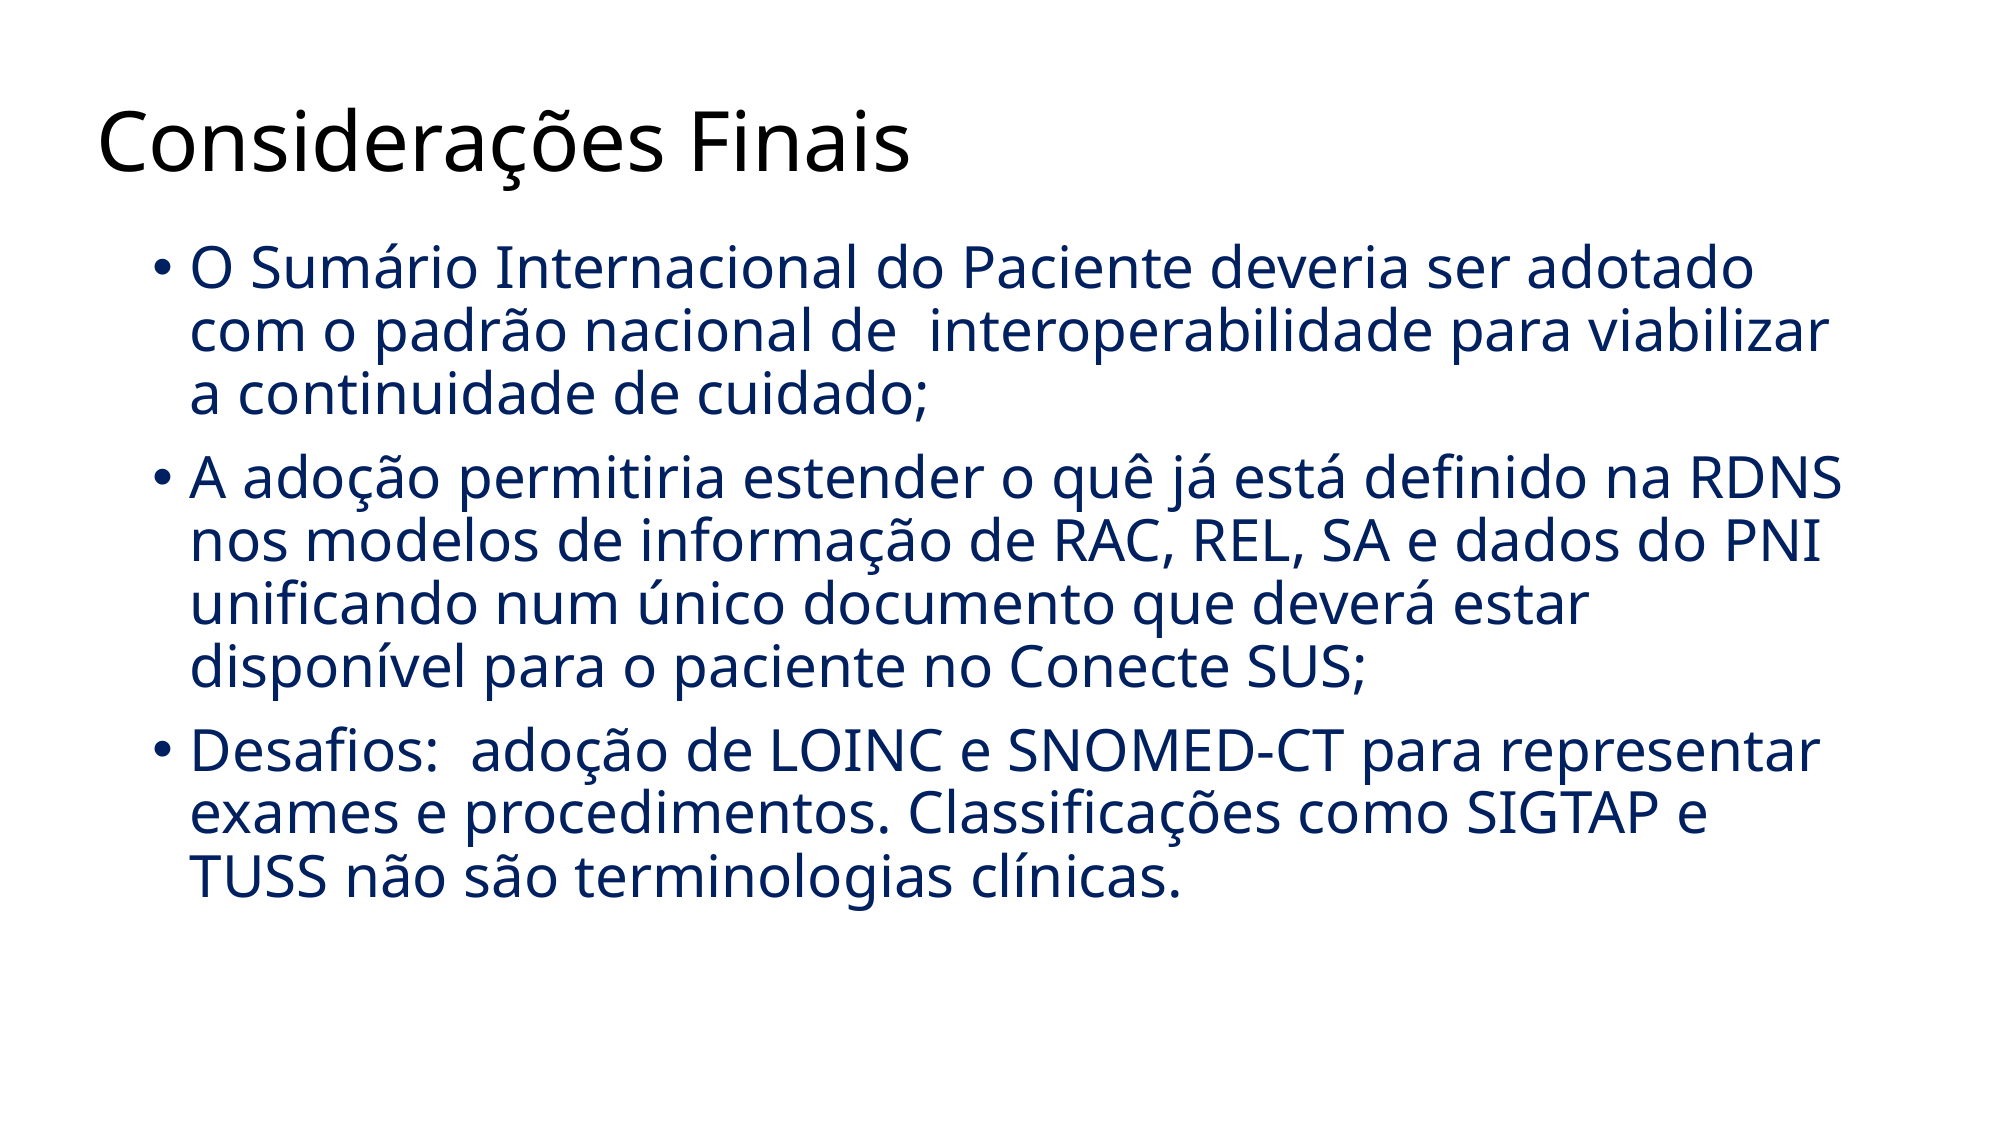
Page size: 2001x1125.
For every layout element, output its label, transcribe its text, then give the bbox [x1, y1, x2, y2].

title [137, 59, 1863, 206]
list O Sumário Internacional do Paciente deveria ser adotado com o padrão nacional de interoperabilidade para viabilizar a continuidade de cuidado; A adoção permitiria estender o quê já está definido na RDNS nos modelos de informação de RAC, REL, SA e dados do PNI unificando num único documento que deverá estar disponível para o paciente no Conecte SUS; Desafios: adoção de LOINC e SNOMED-CT para representar exames e procedimentos. Classificações como SIGTAP e TUSS não são terminologias clínicas. [137, 230, 1863, 1014]
text_box Considerações Finais [81, 80, 950, 196]
